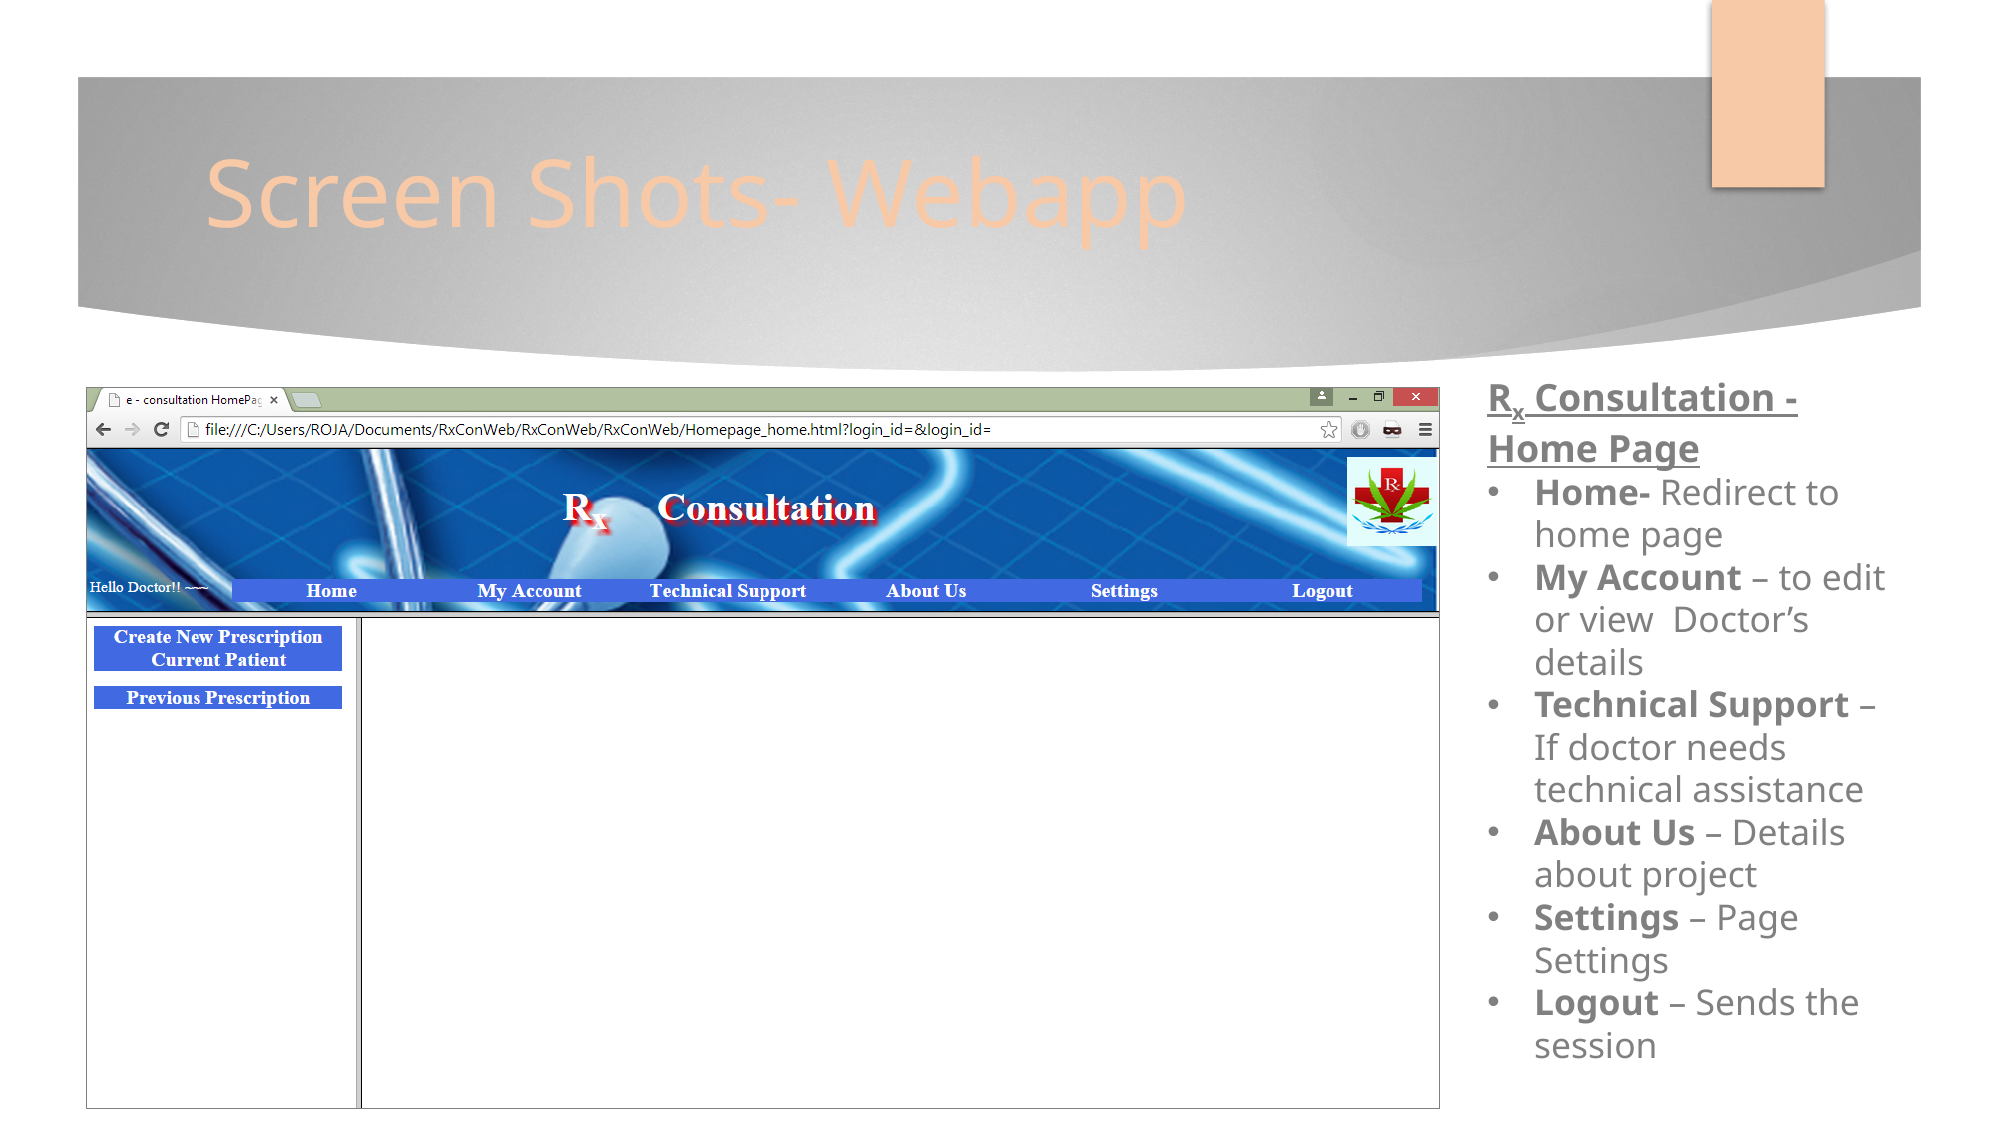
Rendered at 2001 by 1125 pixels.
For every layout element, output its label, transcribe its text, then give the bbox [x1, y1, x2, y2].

picture [86, 387, 1440, 1109]
text_box Rx Consultation - Home Page Home- Redirect to home page My Account – to edit or view Doctor’s details Technical Support – If doctor needs technical assistance About Us – Details about project Settings – Page Settings Logout – Sends the session [1472, 366, 1923, 1073]
text_box Screen Shots- Webapp [190, 126, 1494, 254]
